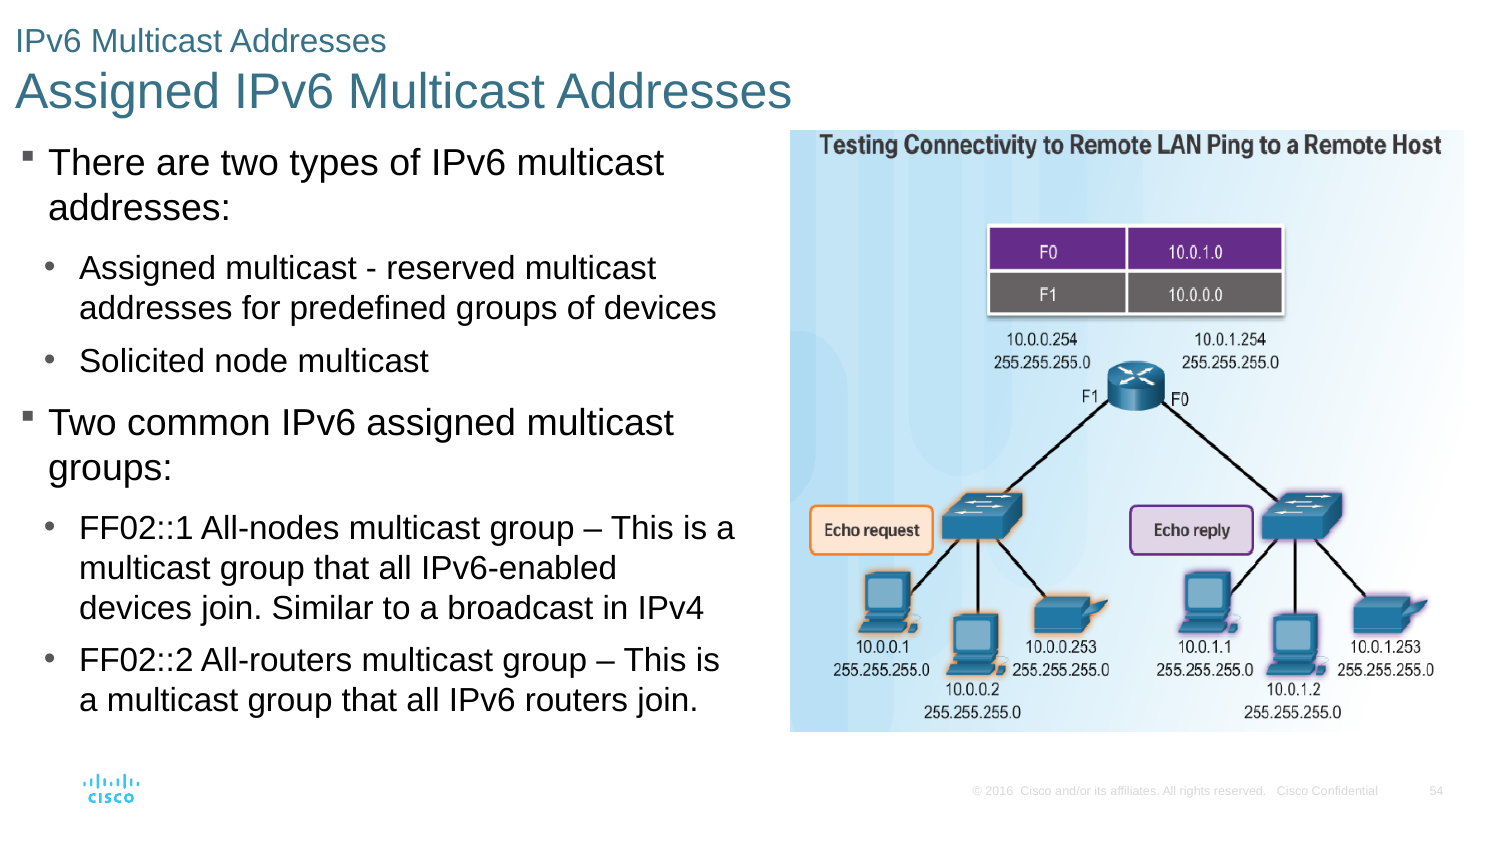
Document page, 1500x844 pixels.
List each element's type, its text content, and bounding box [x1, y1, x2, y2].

list There are two types of IPv6 multicast addresses: Assigned multicast - reserved multicast addresses for predefined groups of devices Solicited node multicast Two common IPv6 assigned multicast groups: FF02::1 All-nodes multicast group – This is a multicast group that all IPv6-enabled devices join. Similar to a broadcast in IPv4 FF02::2 All-routers multicast group – This is a multicast group that all IPv6 routers join. [5, 130, 754, 765]
picture [789, 130, 1464, 733]
title IPv6 Multicast Addresses Assigned IPv6 Multicast Addresses [0, 6, 1500, 131]
